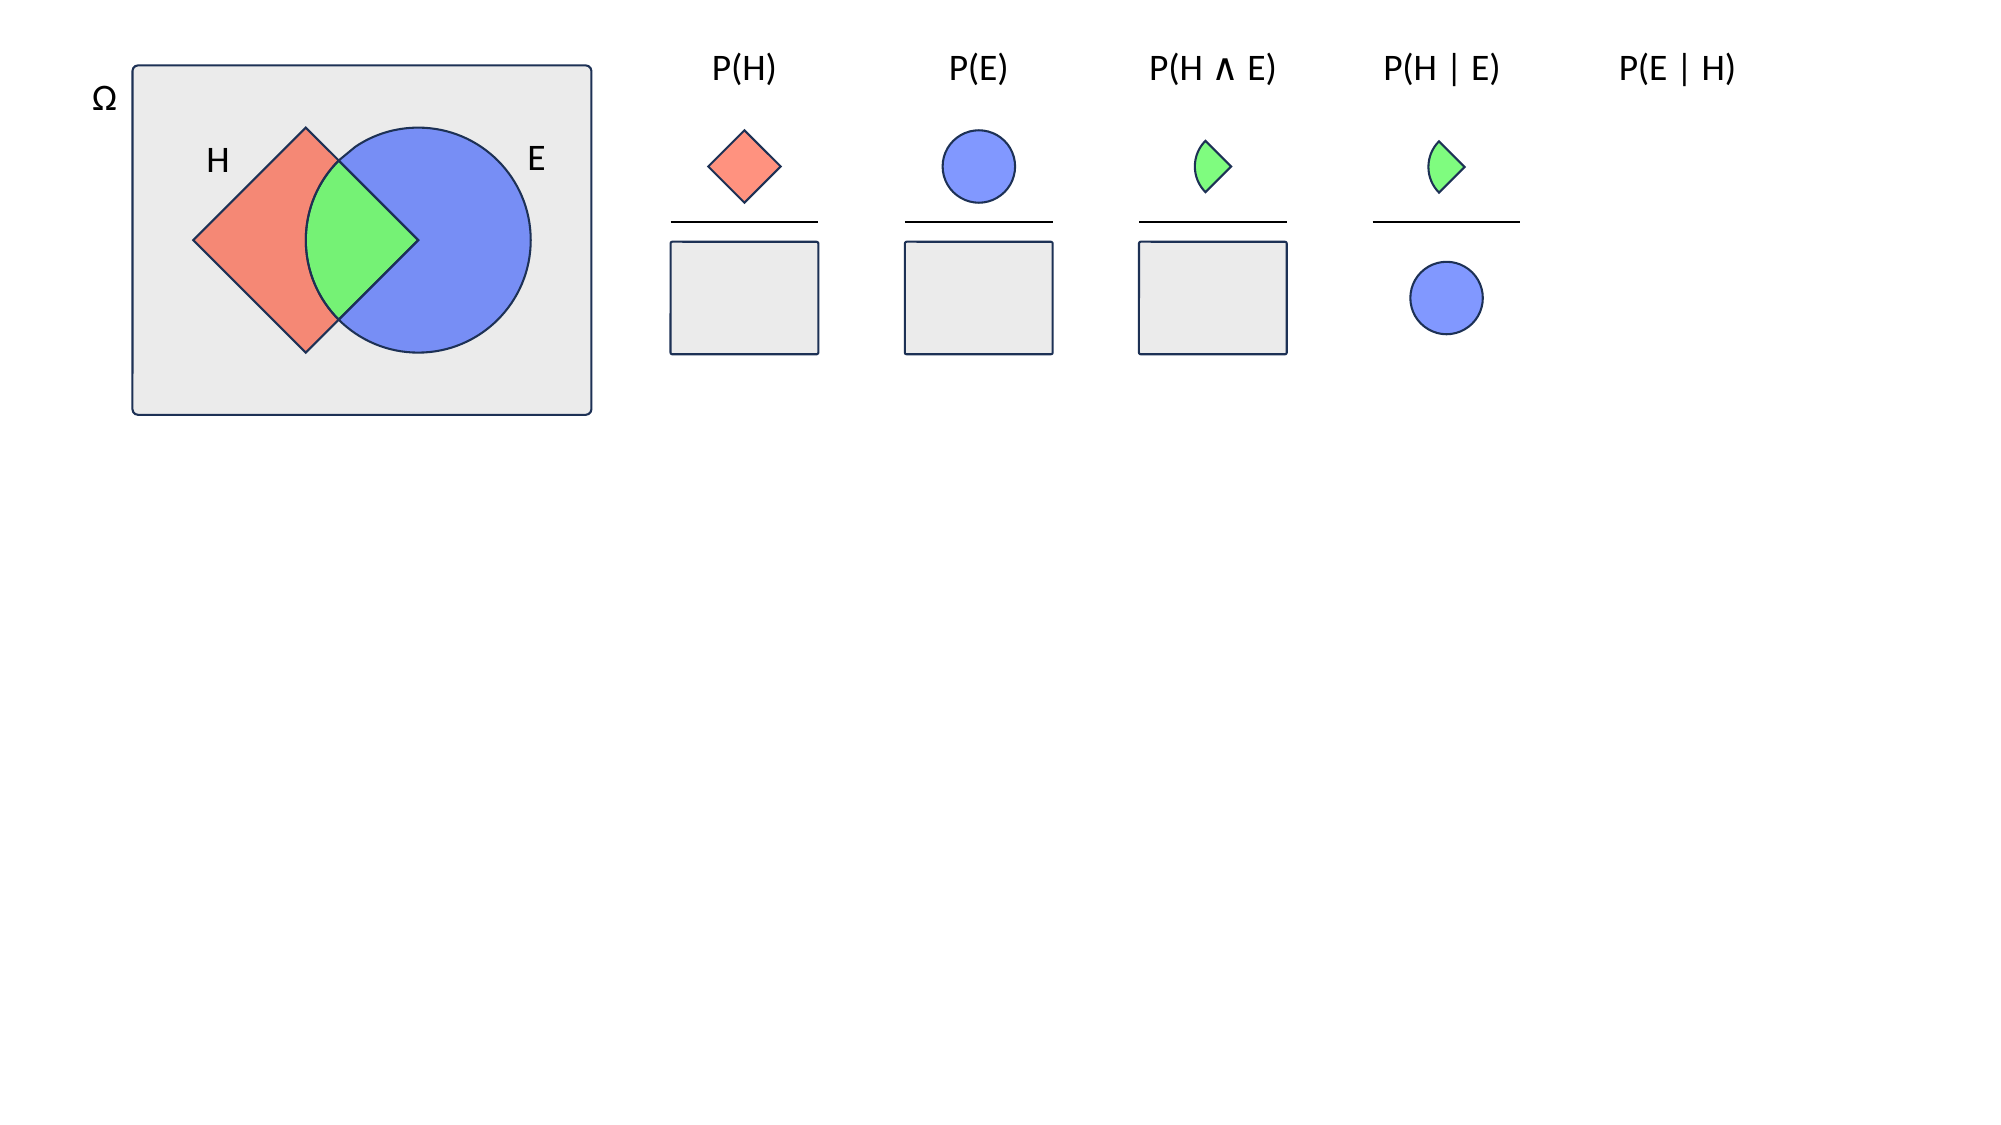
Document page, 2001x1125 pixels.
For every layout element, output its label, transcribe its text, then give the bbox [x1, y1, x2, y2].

text_box P(H | E) [1368, 35, 1516, 95]
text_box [1138, 140, 1287, 355]
text_box [1427, 139, 1467, 195]
text_box [1409, 260, 1484, 336]
text_box Ω [77, 65, 132, 126]
text_box P(E | H) [1603, 35, 1752, 95]
text_box P(H) [697, 35, 792, 95]
text_box P(E) [933, 35, 1024, 95]
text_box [132, 65, 592, 415]
text_box P(H ∧ E) [1134, 35, 1292, 95]
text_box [904, 130, 1053, 355]
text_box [670, 130, 819, 355]
